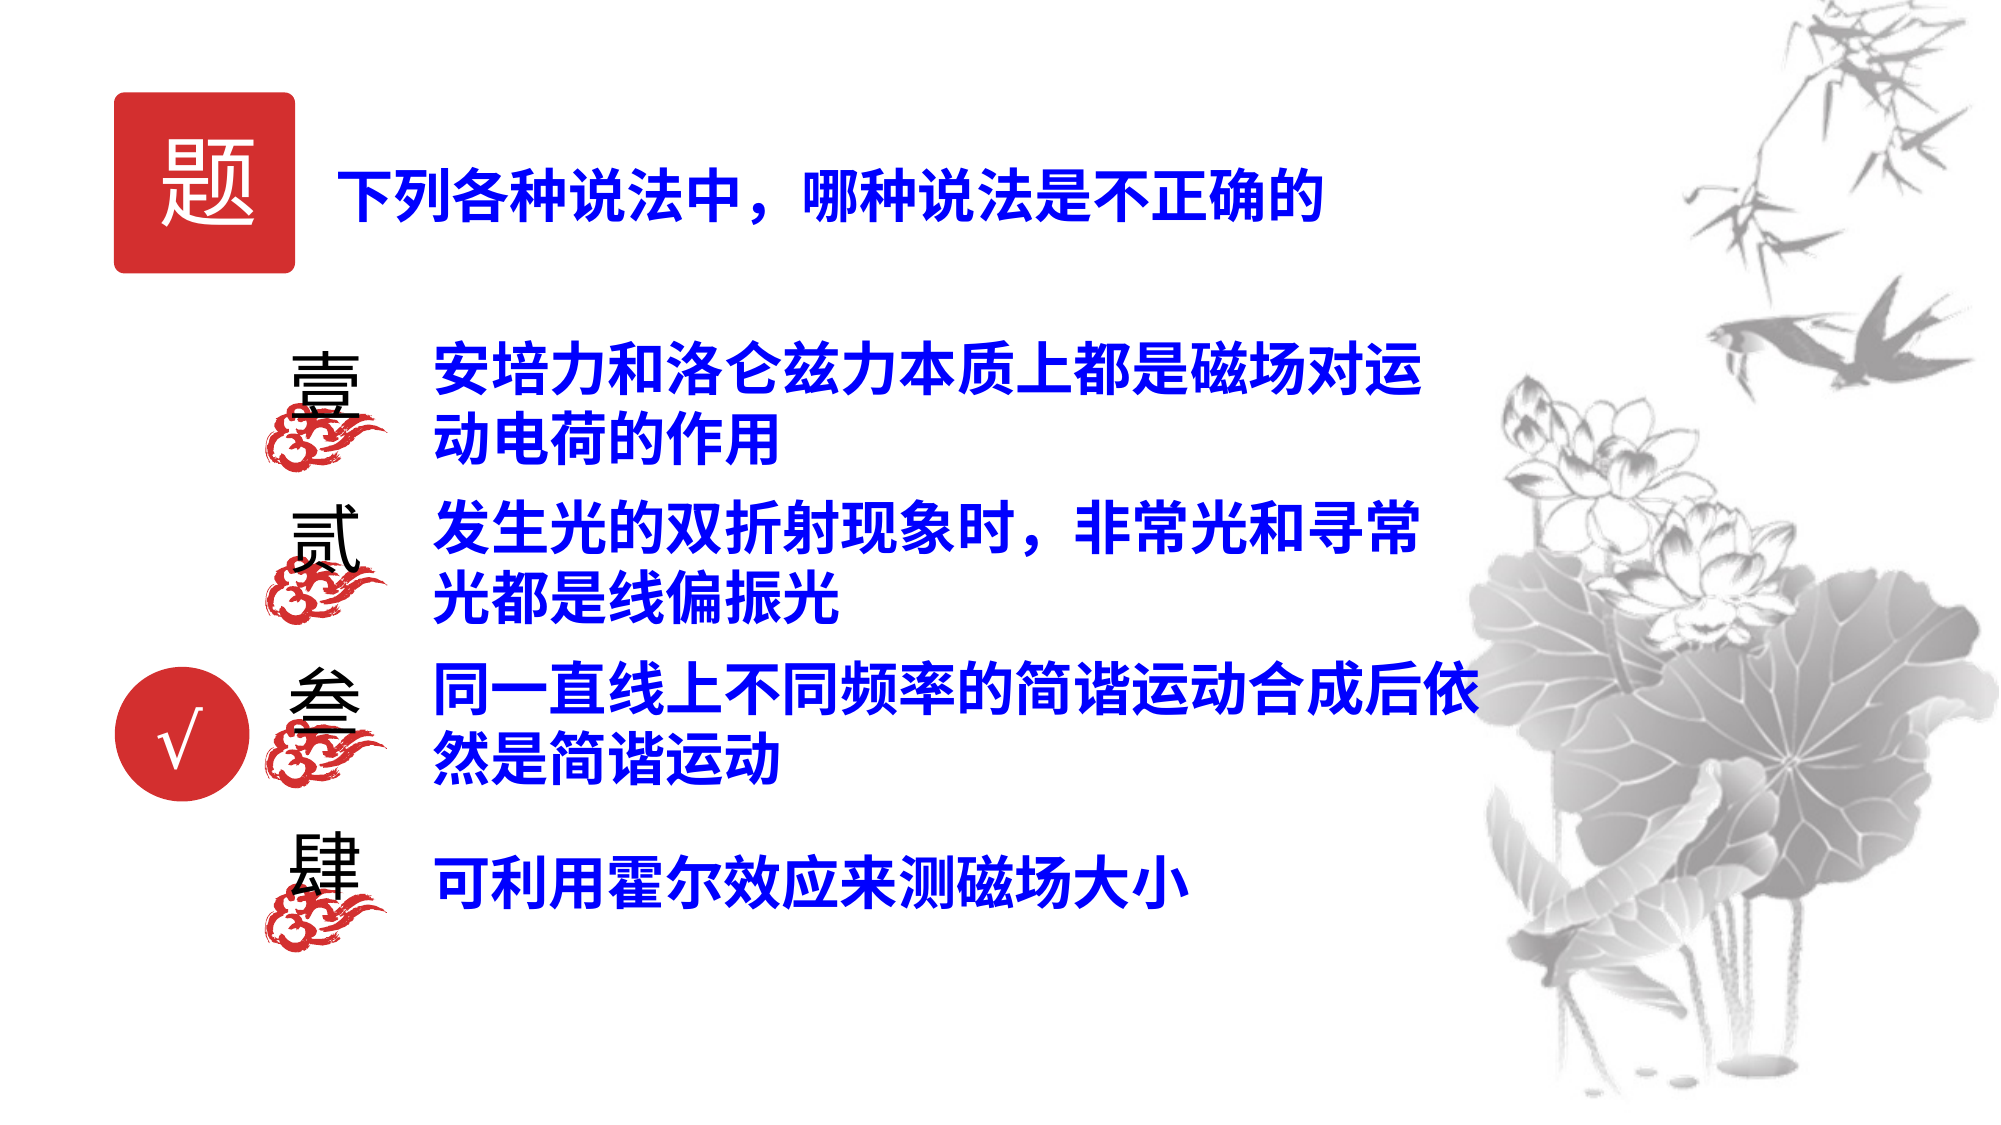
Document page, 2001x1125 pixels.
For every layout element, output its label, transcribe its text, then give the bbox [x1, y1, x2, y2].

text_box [265, 324, 1470, 482]
text_box 下列各种说法中，哪种说法是不正确的 [320, 116, 1659, 237]
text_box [114, 92, 296, 274]
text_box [265, 483, 1470, 641]
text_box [264, 812, 1518, 954]
picture [1446, 0, 1999, 1125]
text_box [264, 644, 1500, 802]
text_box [114, 666, 250, 802]
